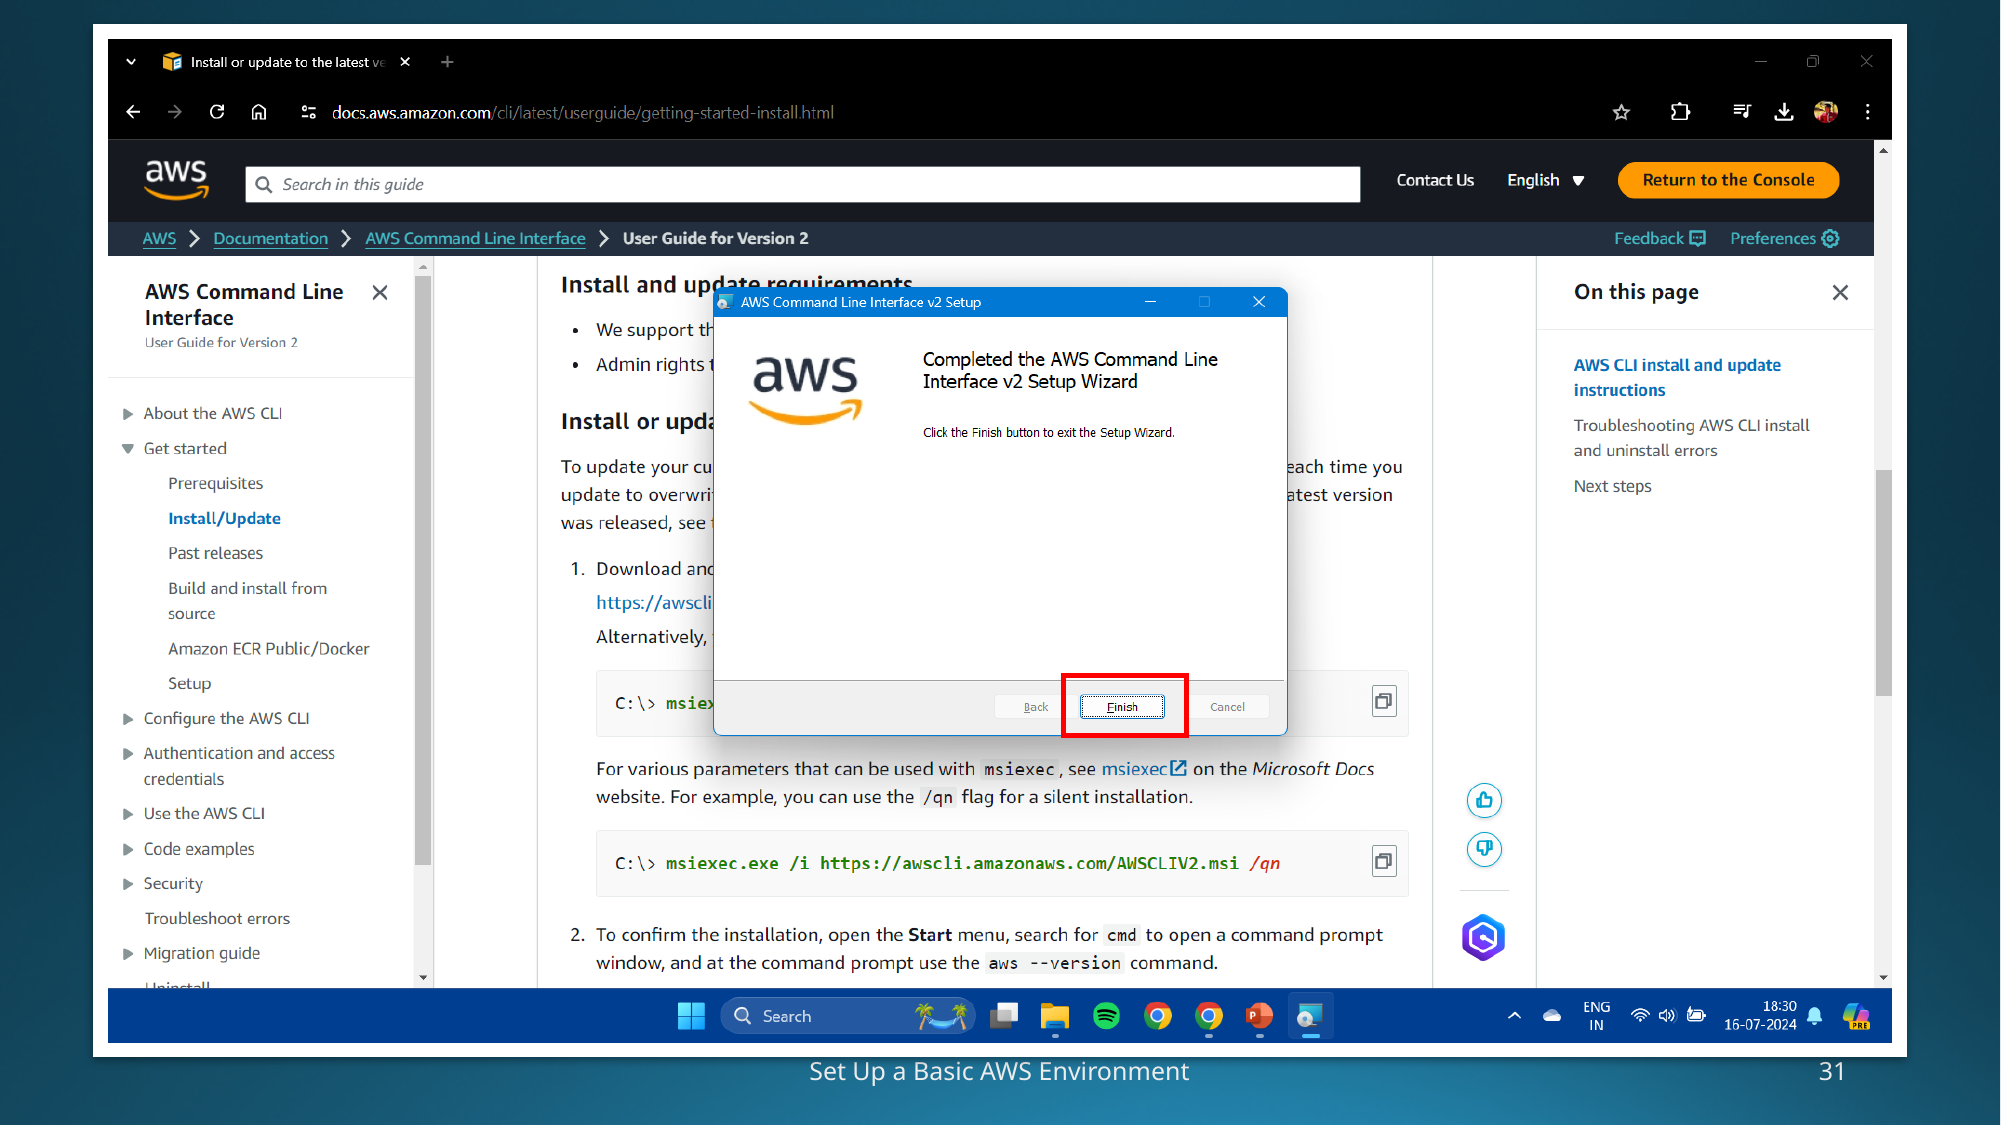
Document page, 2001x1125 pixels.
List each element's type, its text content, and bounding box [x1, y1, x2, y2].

picture [0, 0, 2001, 1125]
footer Set Up a Basic AWS Environment [662, 1066, 1338, 1103]
slide_number 31 [1412, 1066, 1863, 1103]
